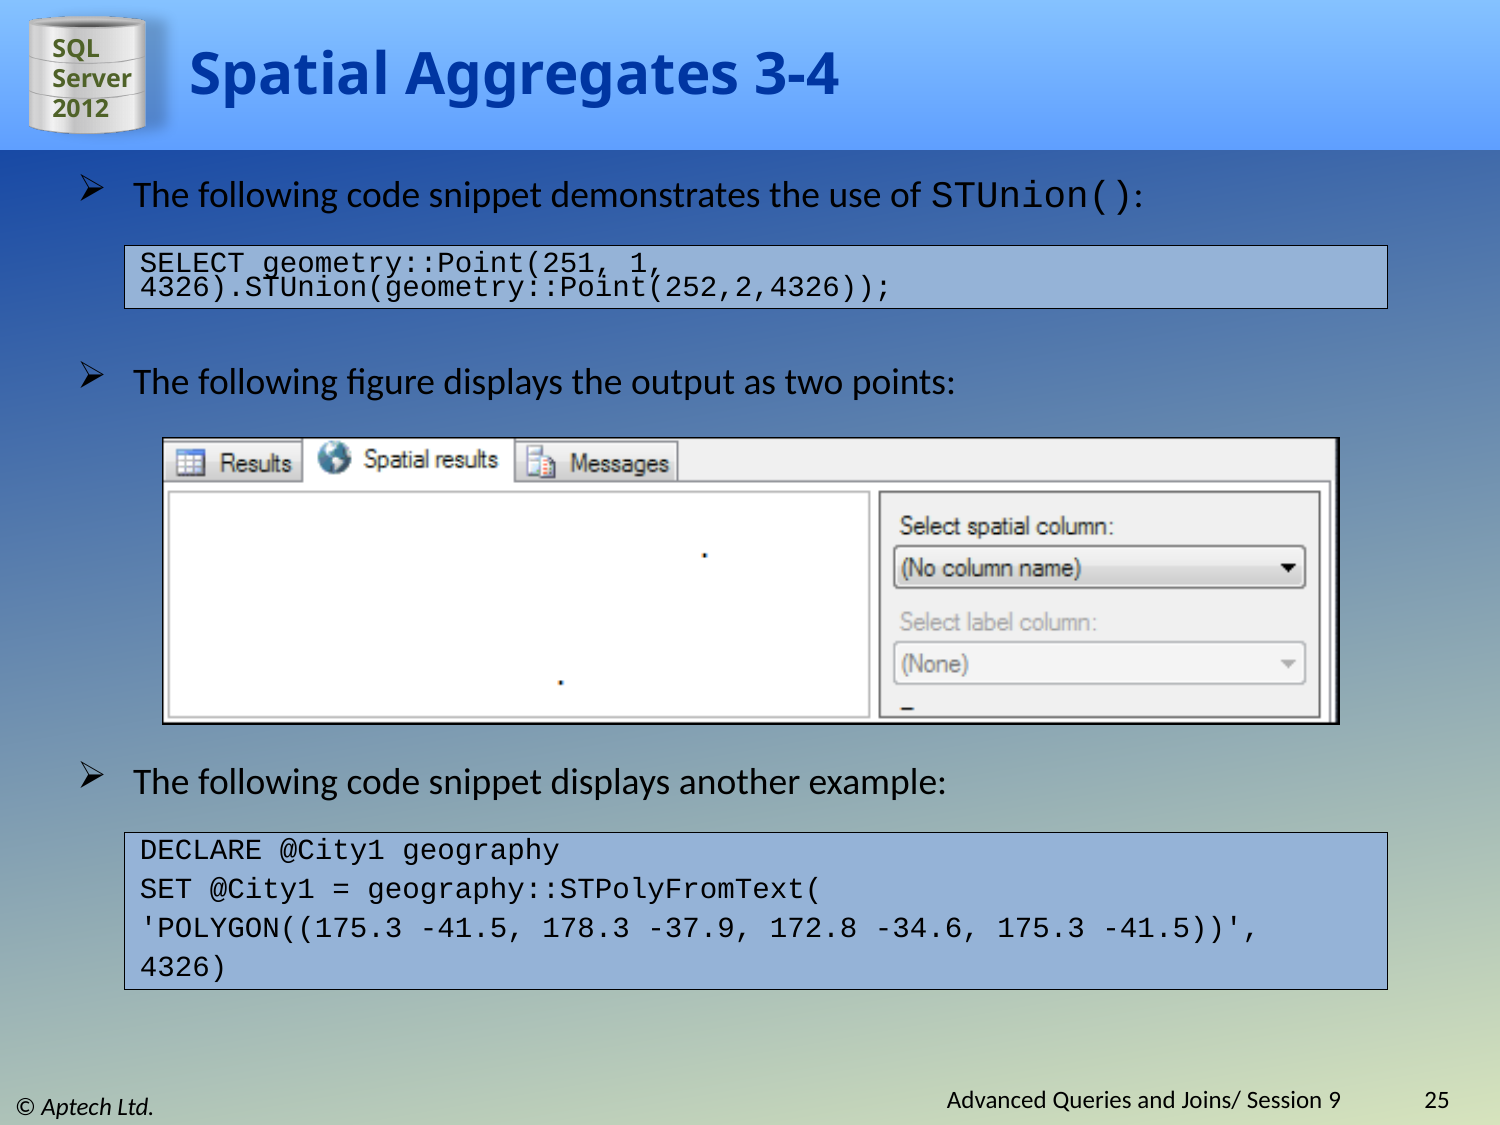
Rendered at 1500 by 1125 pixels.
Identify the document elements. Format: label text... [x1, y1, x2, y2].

text_box The following code snippet displays another example: [62, 749, 1438, 810]
title Spatial Aggregates 3-4 [174, 37, 1426, 106]
text_box DECLARE @City1 geography SET @City1 = geography::STPolyFromText( 'POLYGON((175.3 -41.5, 178.3 -37.9, 172.8 -34.6, 175.3 -41.5))', 4326) [124, 832, 1388, 990]
slide_number 25 [1363, 1084, 1465, 1113]
text_box The following figure displays the output as two points: [62, 349, 1438, 410]
footer Advanced Queries and Joins/ Session 9 [375, 1084, 1363, 1113]
text_box The following code snippet demonstrates the use of STUnion(): [62, 162, 1438, 223]
text_box SELECT geometry::Point(251, 1, 4326).STUnion(geometry::Point(252,2,4326)); [124, 245, 1388, 309]
picture [162, 437, 1340, 726]
picture [24, 0, 150, 150]
